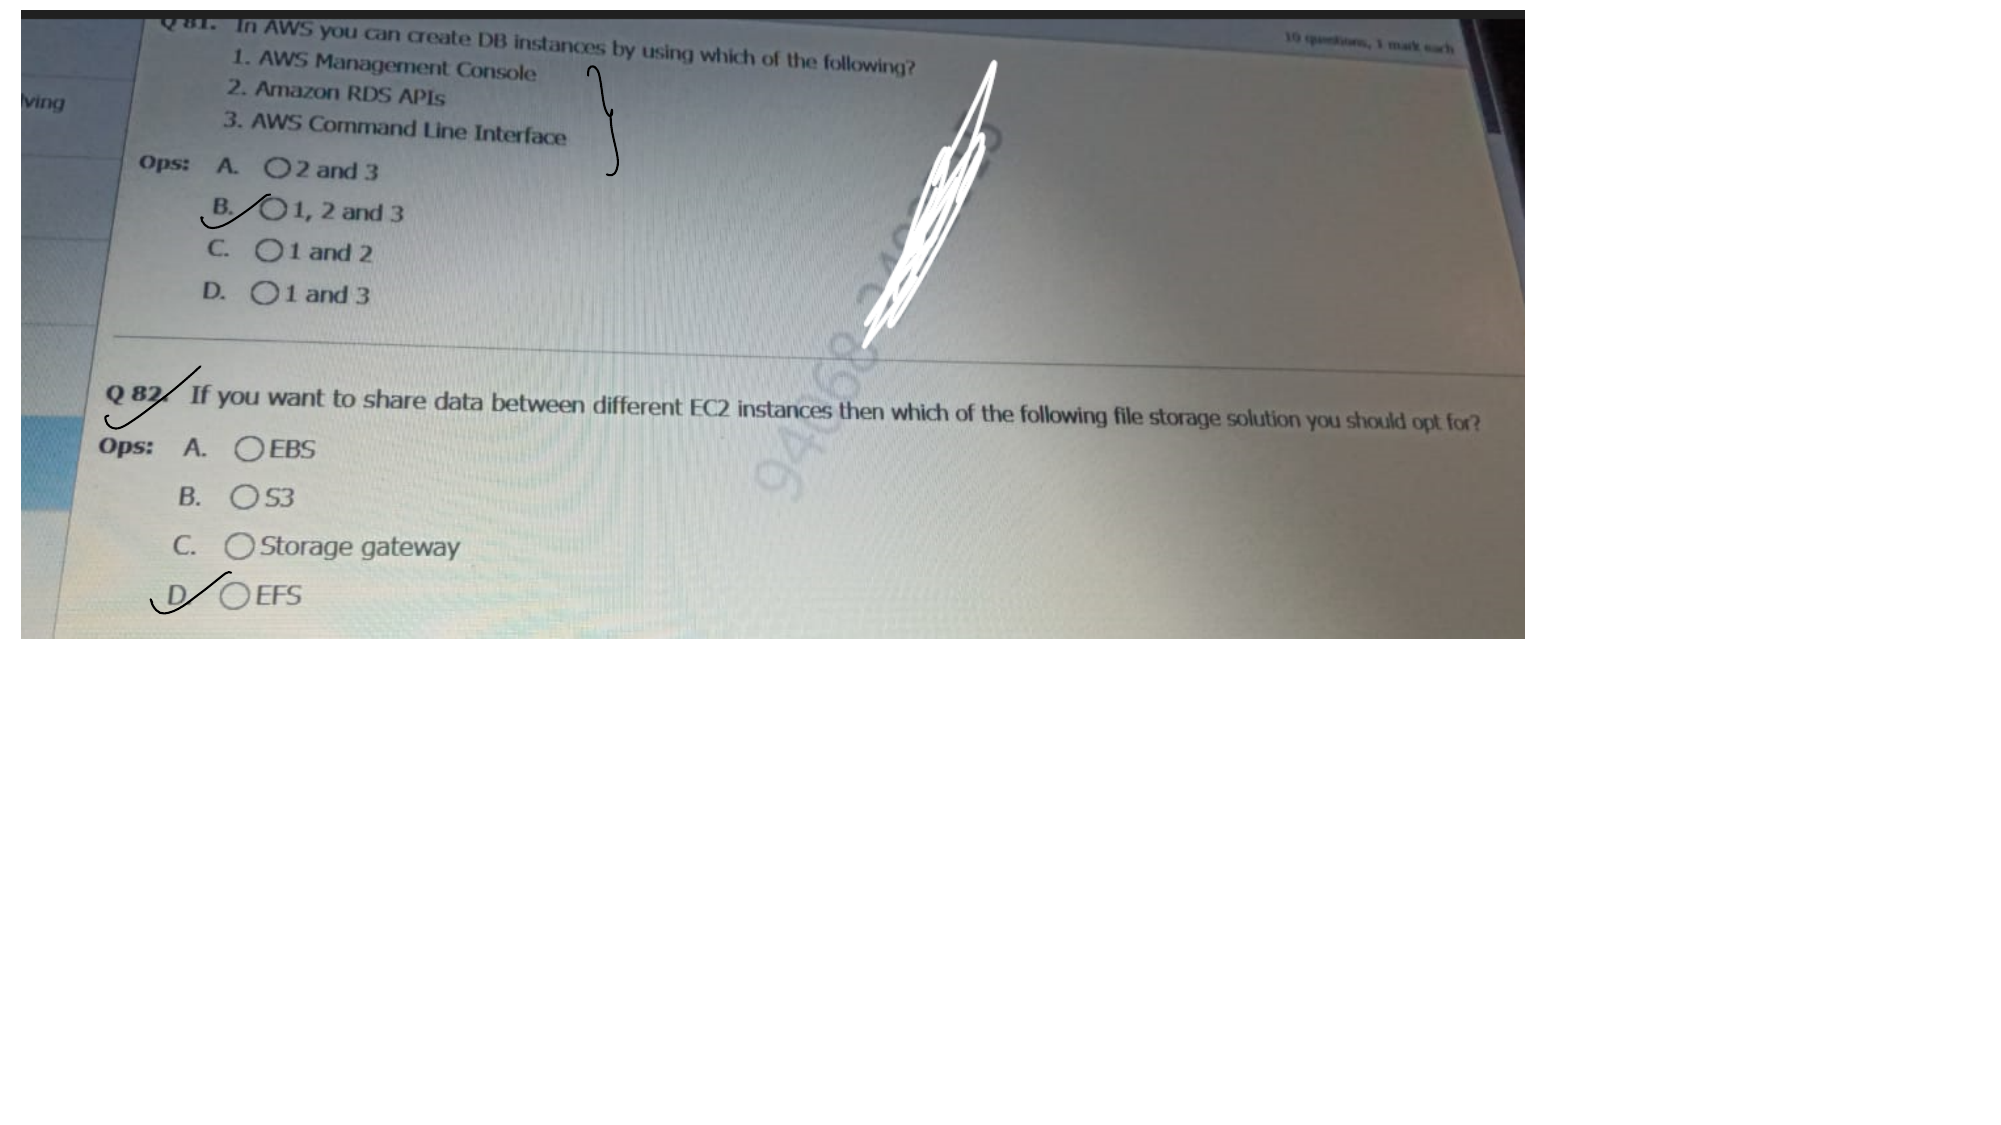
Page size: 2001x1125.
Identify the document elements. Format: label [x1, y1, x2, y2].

picture [21, 10, 1525, 639]
